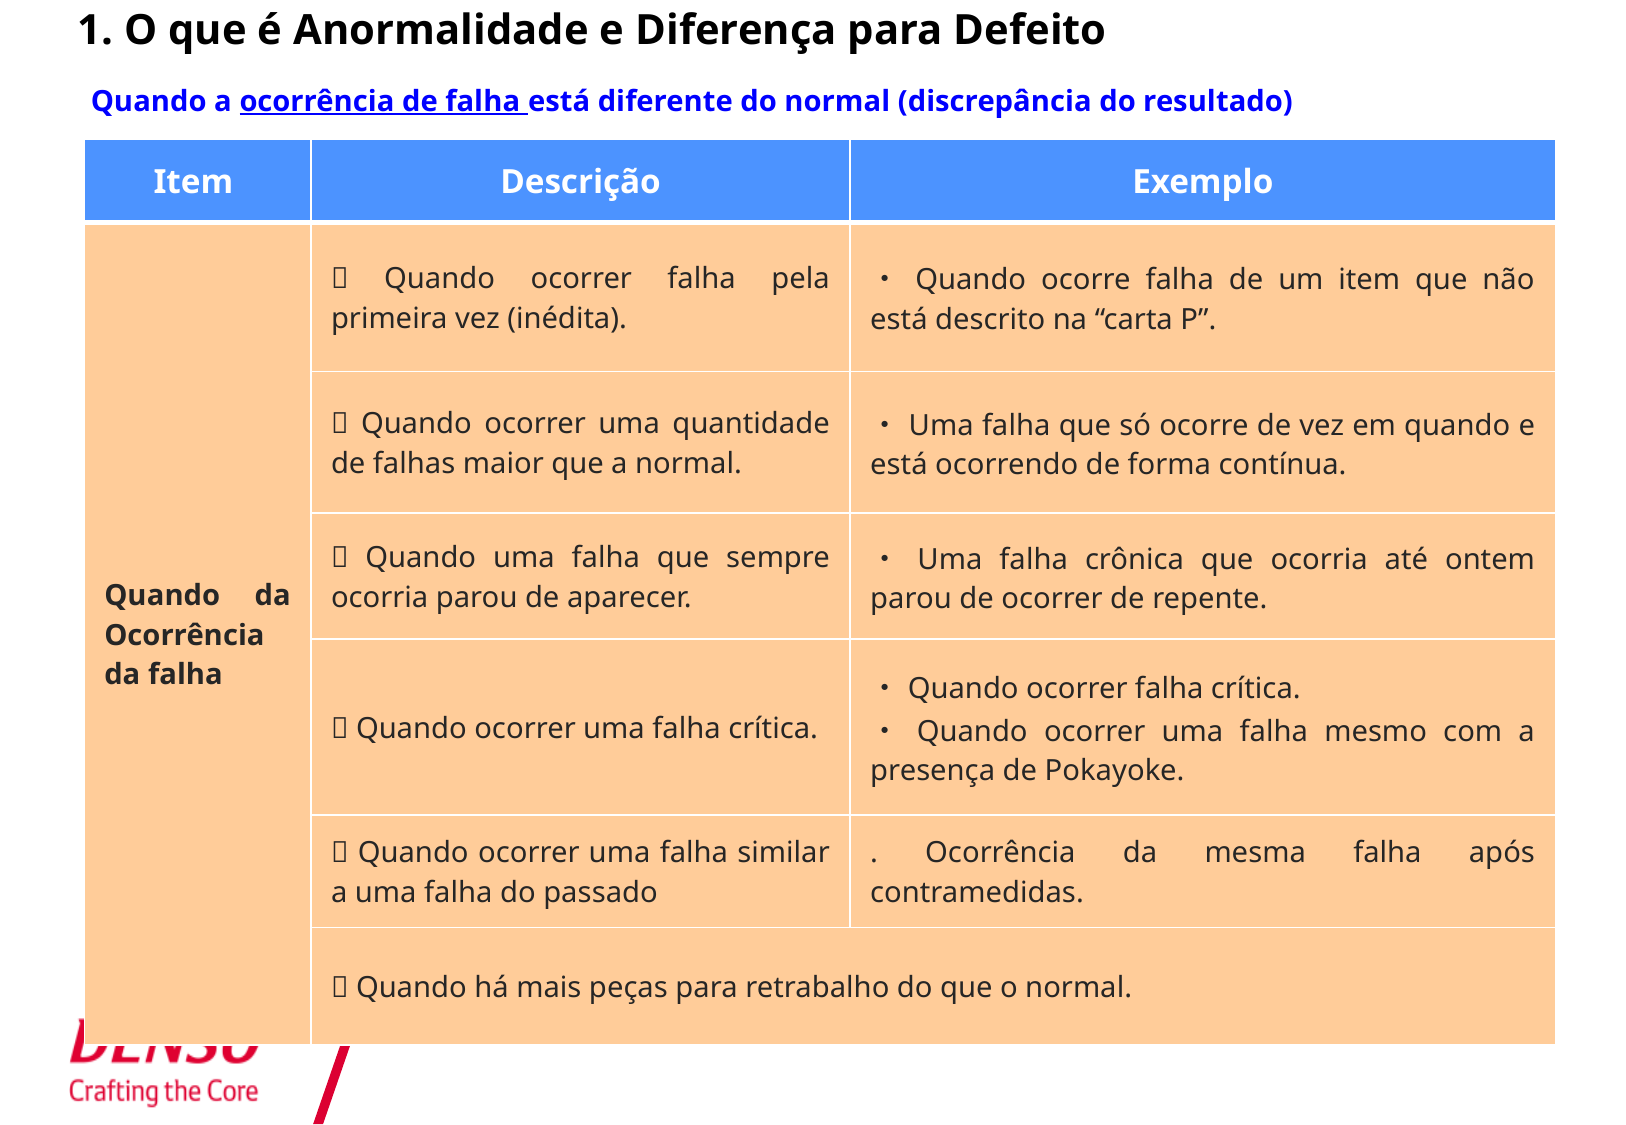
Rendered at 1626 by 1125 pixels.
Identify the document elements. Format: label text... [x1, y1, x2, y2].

table_cell ・Uma falha crônica que ocorria até ontem parou de ocorrer de repente. [851, 514, 1555, 638]
table_cell ・Quando ocorrer falha crítica. ・Quando ocorrer uma falha mesmo com a presença de Pokayoke. [851, 640, 1555, 814]
table_cell  Quando ocorrer uma falha similar a uma falha do passado [312, 816, 849, 927]
table_header Descrição [312, 140, 849, 220]
table_header Exemplo [851, 140, 1555, 220]
table_cell ・Uma falha que só ocorre de vez em quando e está ocorrendo de forma contínua. [851, 372, 1555, 512]
table_cell ・Quando ocorre falha de um item que não está descrito na “carta P”. [851, 225, 1555, 371]
table_cell  Quando ocorrer falha pela primeira vez (inédita). [312, 225, 849, 371]
table_cell  Quando ocorrer uma falha crítica. [312, 640, 849, 814]
table_header Item [85, 140, 310, 220]
text_box 1. O que é Anormalidade e Diferença para Defeito [62, 0, 1397, 61]
text_box Quando a ocorrência de falha está diferente do normal (discrepância do resultado) [76, 74, 1529, 125]
table_cell  Quando uma falha que sempre ocorria parou de aparecer. [312, 514, 849, 638]
table_cell Quando da Ocorrência da falha [85, 225, 310, 1044]
table_cell . Ocorrência da mesma falha após contramedidas. [851, 816, 1555, 927]
picture [69, 1017, 262, 1109]
table_cell  Quando há mais peças para retrabalho do que o normal. [312, 928, 1555, 1044]
table_cell  Quando ocorrer uma quantidade de falhas maior que a normal. [312, 372, 849, 512]
